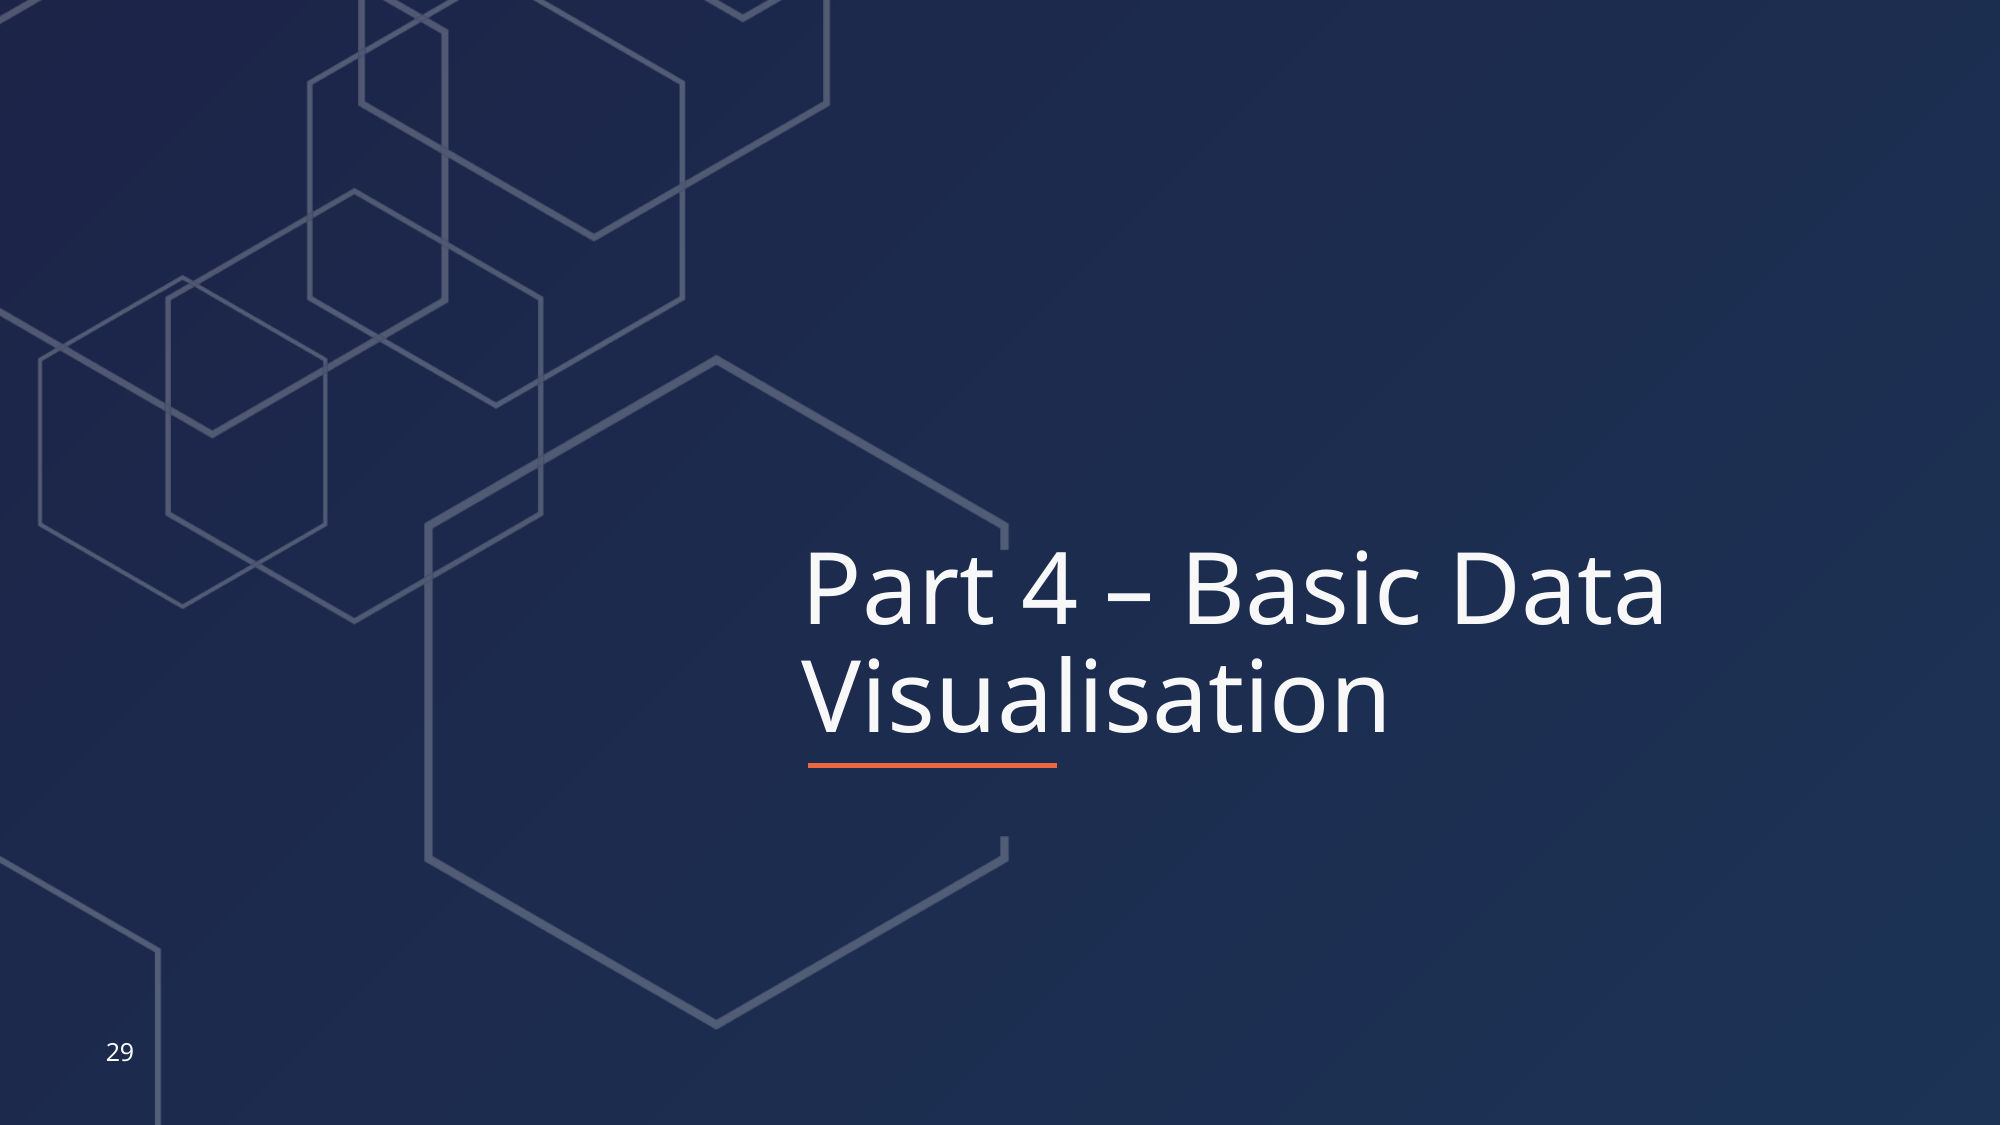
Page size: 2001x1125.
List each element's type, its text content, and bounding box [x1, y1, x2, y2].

title Part 4 – Basic Data Visualisation [801, 487, 1948, 806]
slide_number 29 [105, 1023, 556, 1084]
